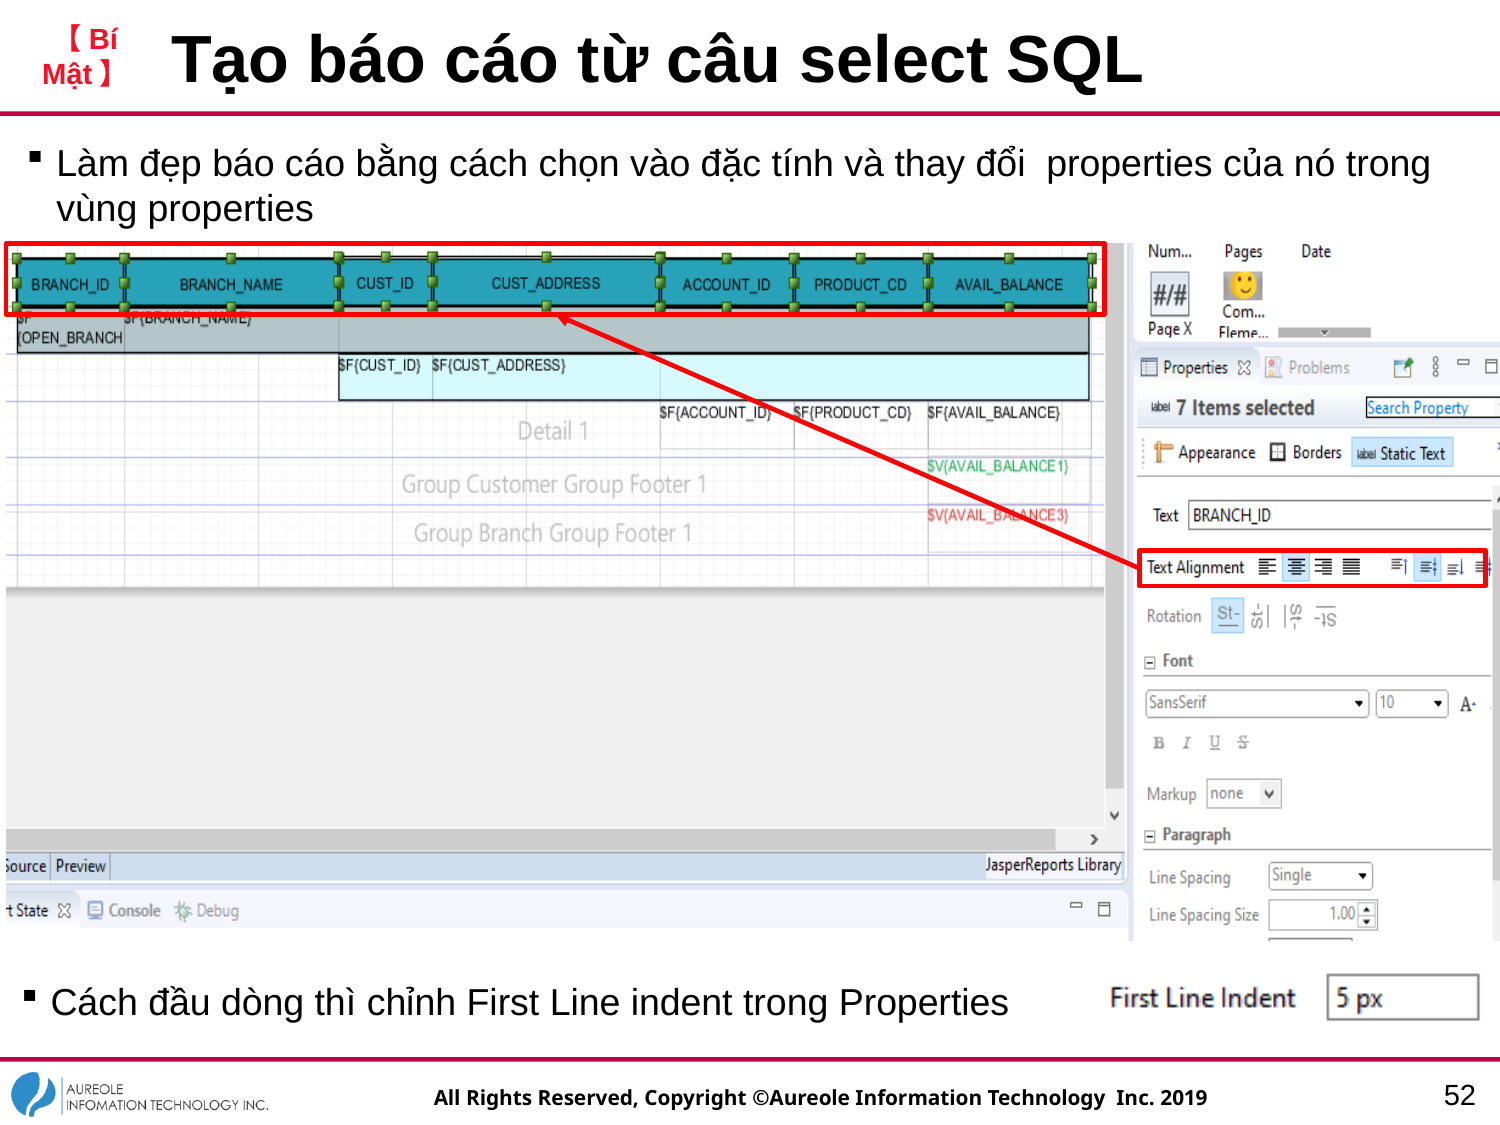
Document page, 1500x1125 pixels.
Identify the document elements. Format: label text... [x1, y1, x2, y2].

picture [6, 243, 1500, 941]
text_box Cách đầu dòng thì chỉnh First Line indent trong Properties [6, 976, 1129, 1047]
picture [11, 1072, 268, 1117]
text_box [554, 314, 1140, 569]
title Tạo báo cáo từ câu select SQL [155, 9, 1486, 103]
picture [1086, 970, 1500, 1031]
slide_number 51 [1399, 1068, 1492, 1117]
list Làm đẹp báo cáo bằng cách chọn vào đặc tính và thay đổi properties của nó trong vùng properties [11, 137, 1489, 232]
